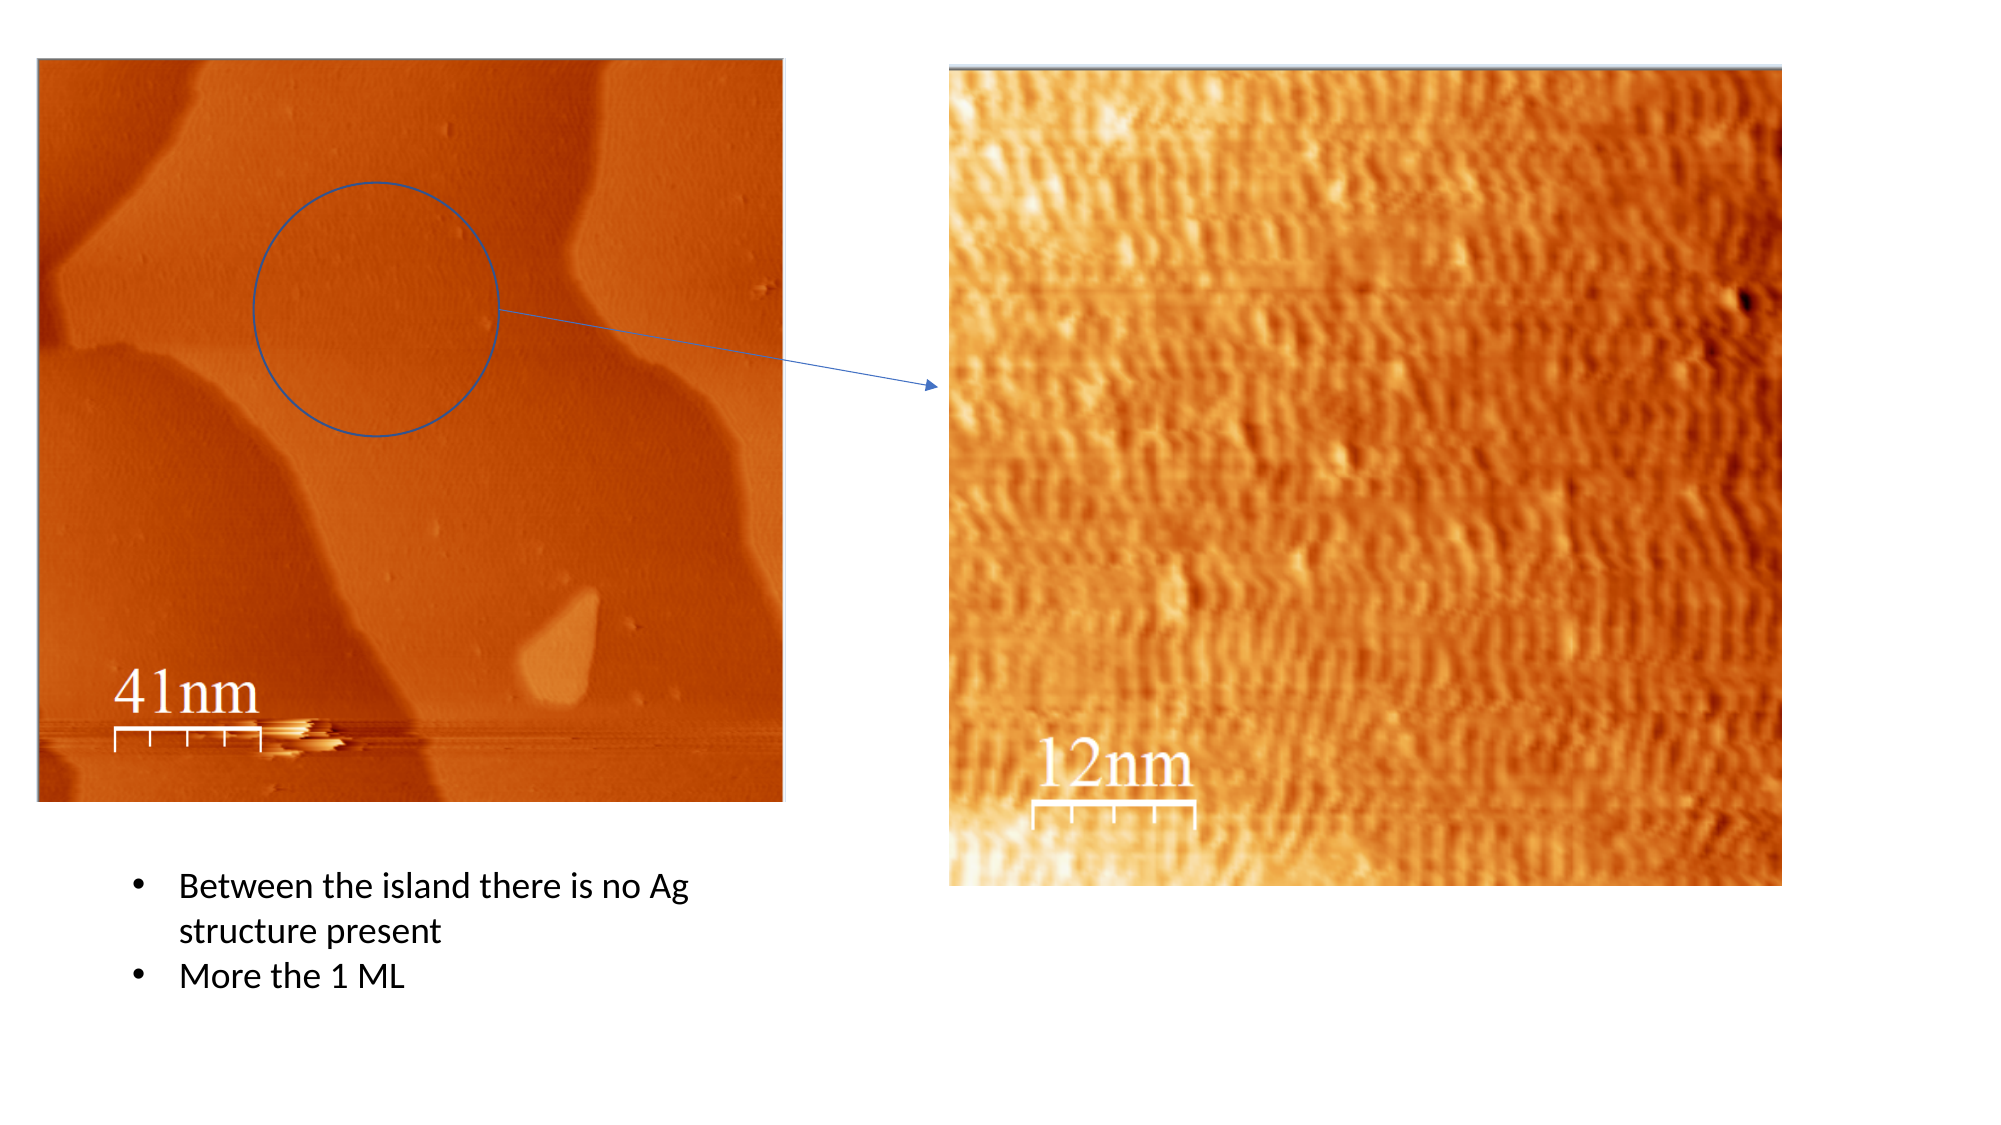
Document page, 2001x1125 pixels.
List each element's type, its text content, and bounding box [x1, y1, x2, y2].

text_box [499, 309, 939, 388]
text_box Between the island there is no Ag structure present More the 1 ML [117, 853, 734, 1004]
picture [949, 64, 1782, 886]
picture [36, 58, 786, 802]
